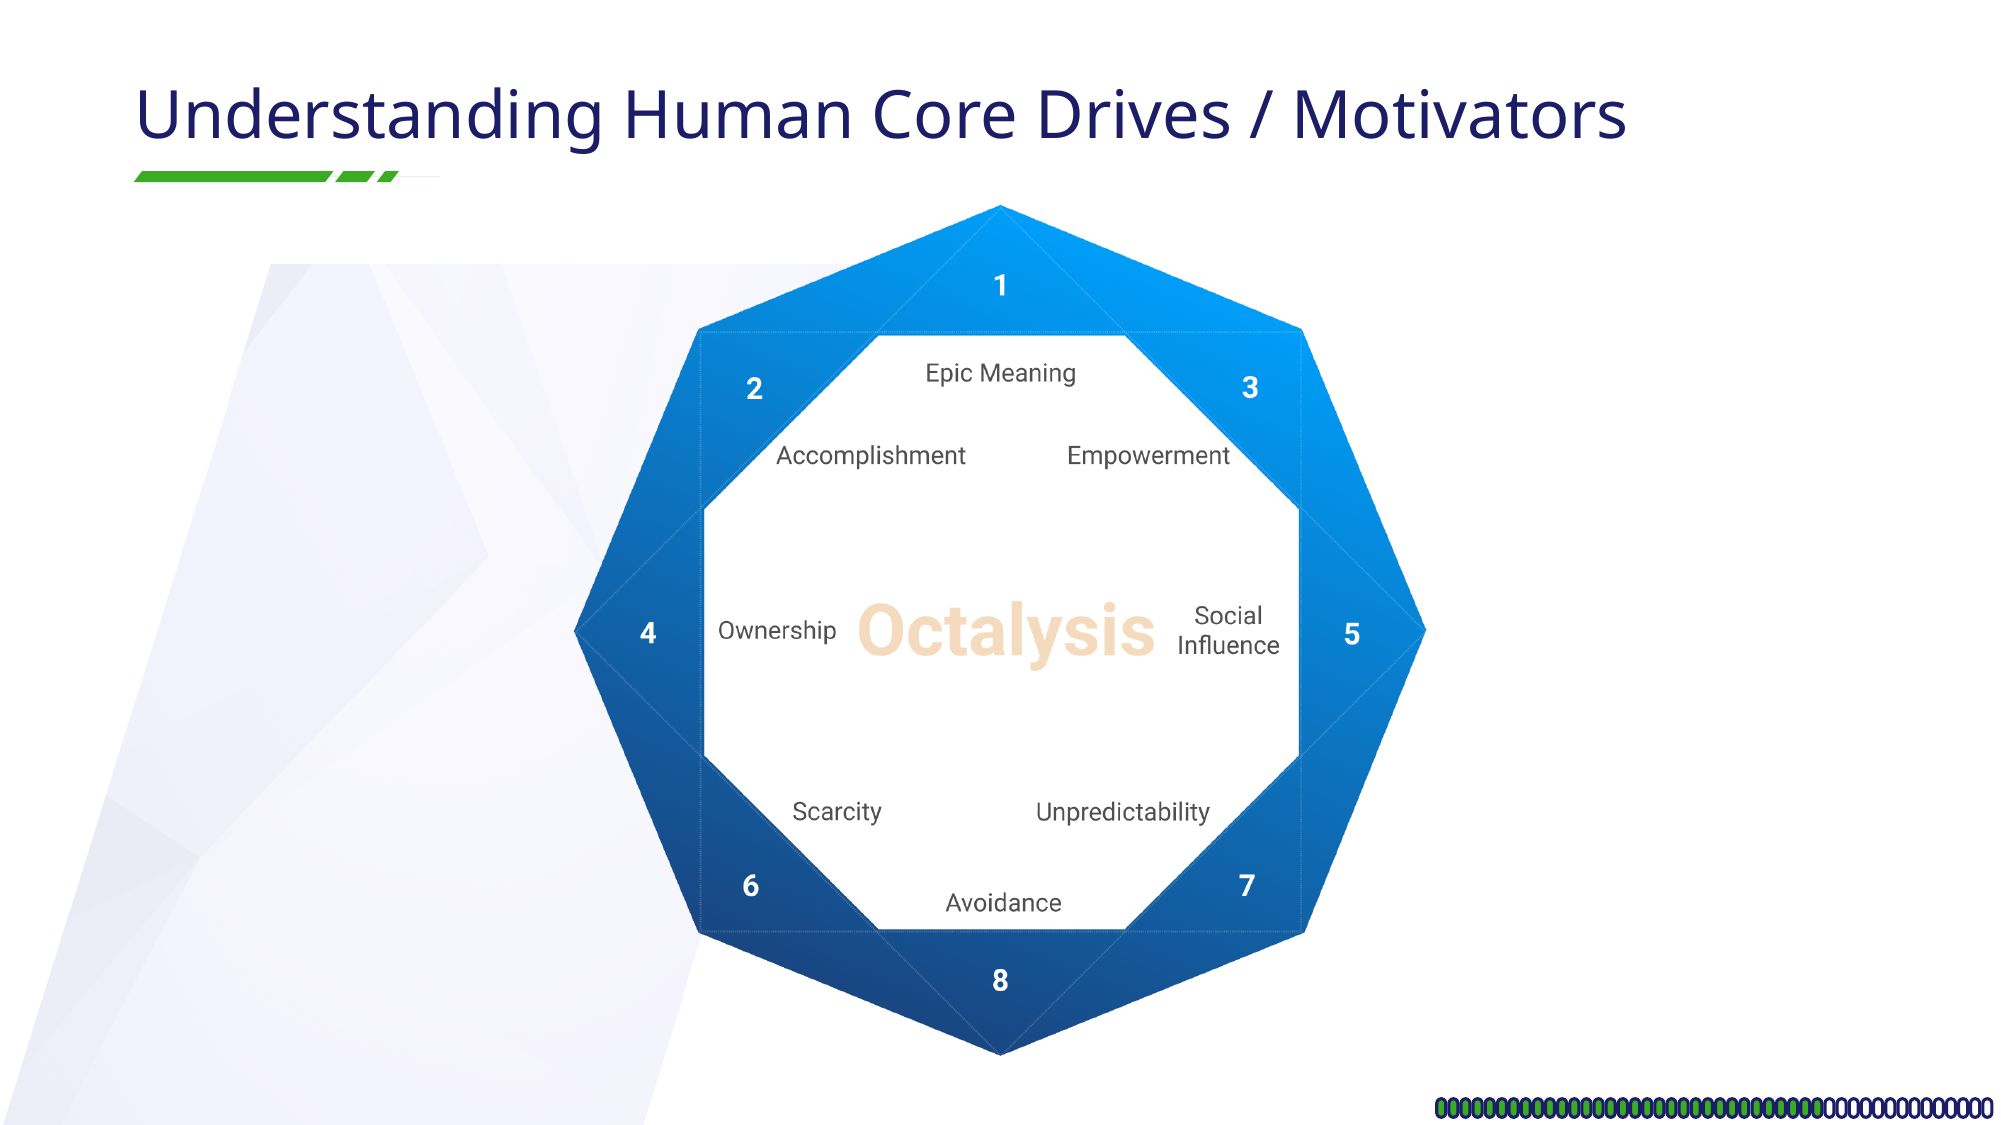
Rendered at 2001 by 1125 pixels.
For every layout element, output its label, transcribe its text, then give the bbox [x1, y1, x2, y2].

text_box [1910, 1098, 1920, 1118]
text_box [131, 169, 442, 183]
text_box [1812, 1098, 1822, 1118]
text_box [1618, 1098, 1628, 1118]
text_box [1800, 1098, 1810, 1118]
text_box [1946, 1098, 1956, 1118]
text_box Understanding Human Core Drives / Motivators [119, 64, 1667, 160]
text_box [1739, 1098, 1749, 1118]
text_box [1764, 1098, 1774, 1118]
text_box [1703, 1098, 1713, 1118]
text_box [1630, 1098, 1640, 1118]
text_box [1788, 1098, 1798, 1118]
text_box [1569, 1098, 1579, 1118]
text_box [1521, 1098, 1531, 1118]
text_box [1982, 1098, 1992, 1118]
text_box [1533, 1098, 1543, 1118]
picture [2, 198, 1433, 1125]
text_box [1545, 1098, 1555, 1118]
text_box [1461, 1098, 1471, 1118]
text_box [1970, 1098, 1980, 1118]
text_box [1485, 1098, 1495, 1118]
text_box [1654, 1098, 1664, 1118]
text_box [1861, 1098, 1871, 1118]
text_box [1679, 1098, 1689, 1118]
text_box [1885, 1098, 1895, 1118]
text_box [1691, 1098, 1701, 1118]
text_box [1497, 1098, 1507, 1118]
text_box [1606, 1098, 1616, 1118]
text_box [1776, 1098, 1786, 1118]
text_box [1849, 1098, 1859, 1118]
text_box [1473, 1098, 1483, 1118]
text_box [1727, 1098, 1737, 1118]
text_box [1509, 1098, 1519, 1118]
text_box [1824, 1098, 1835, 1118]
text_box [1436, 1098, 1446, 1118]
text_box [1837, 1098, 1847, 1118]
text_box [1667, 1098, 1677, 1118]
text_box [1581, 1098, 1591, 1118]
text_box [1958, 1098, 1968, 1118]
text_box [1594, 1098, 1604, 1118]
text_box [1715, 1098, 1725, 1118]
text_box [1873, 1098, 1883, 1118]
text_box [1557, 1098, 1567, 1118]
text_box [1448, 1098, 1458, 1118]
text_box [1642, 1098, 1652, 1118]
text_box [1752, 1098, 1762, 1118]
text_box [1934, 1098, 1944, 1118]
text_box [1922, 1098, 1932, 1118]
text_box [1897, 1098, 1908, 1118]
